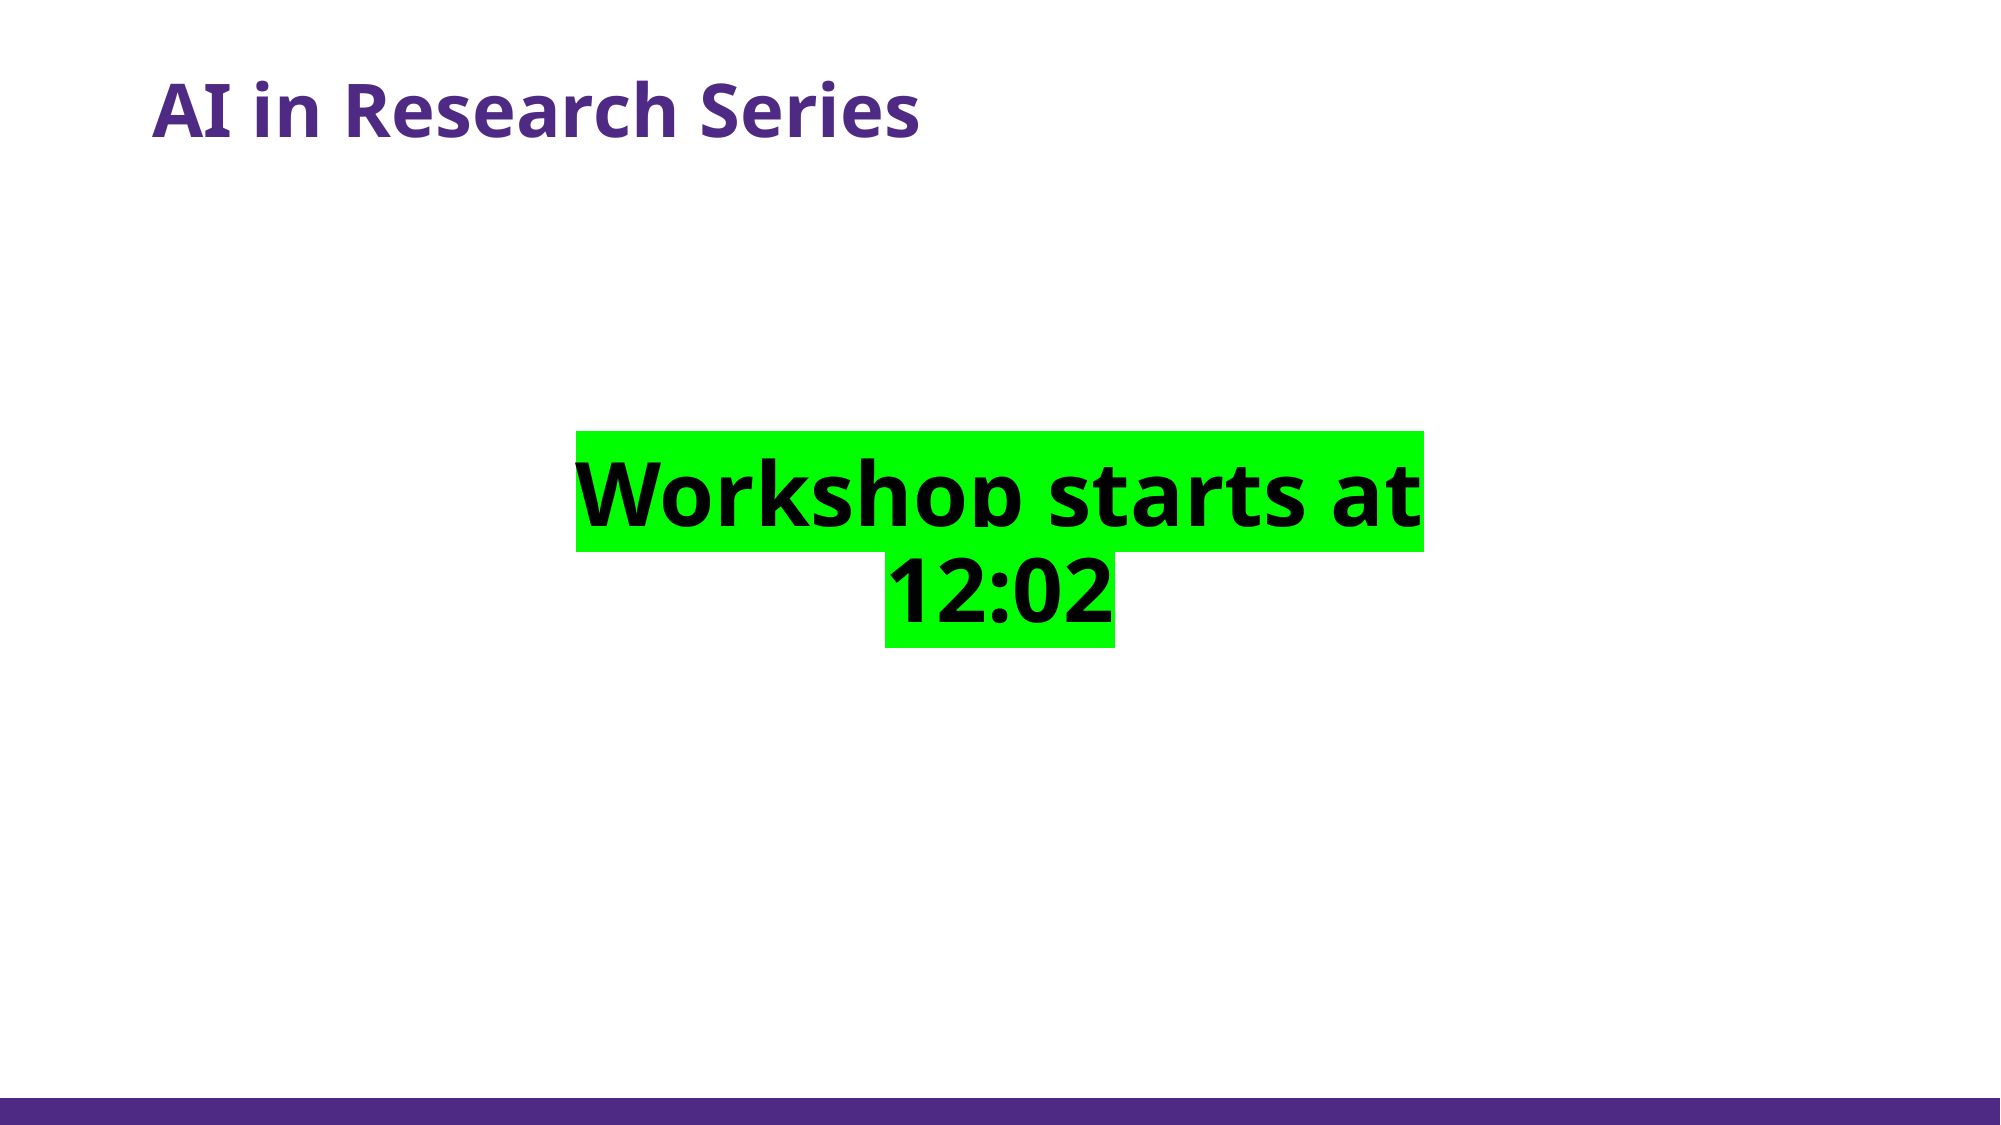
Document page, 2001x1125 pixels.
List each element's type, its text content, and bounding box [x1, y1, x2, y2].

title AI in Research Series [137, 39, 1000, 188]
text_box Workshop starts at 12:02 [468, 441, 1532, 650]
